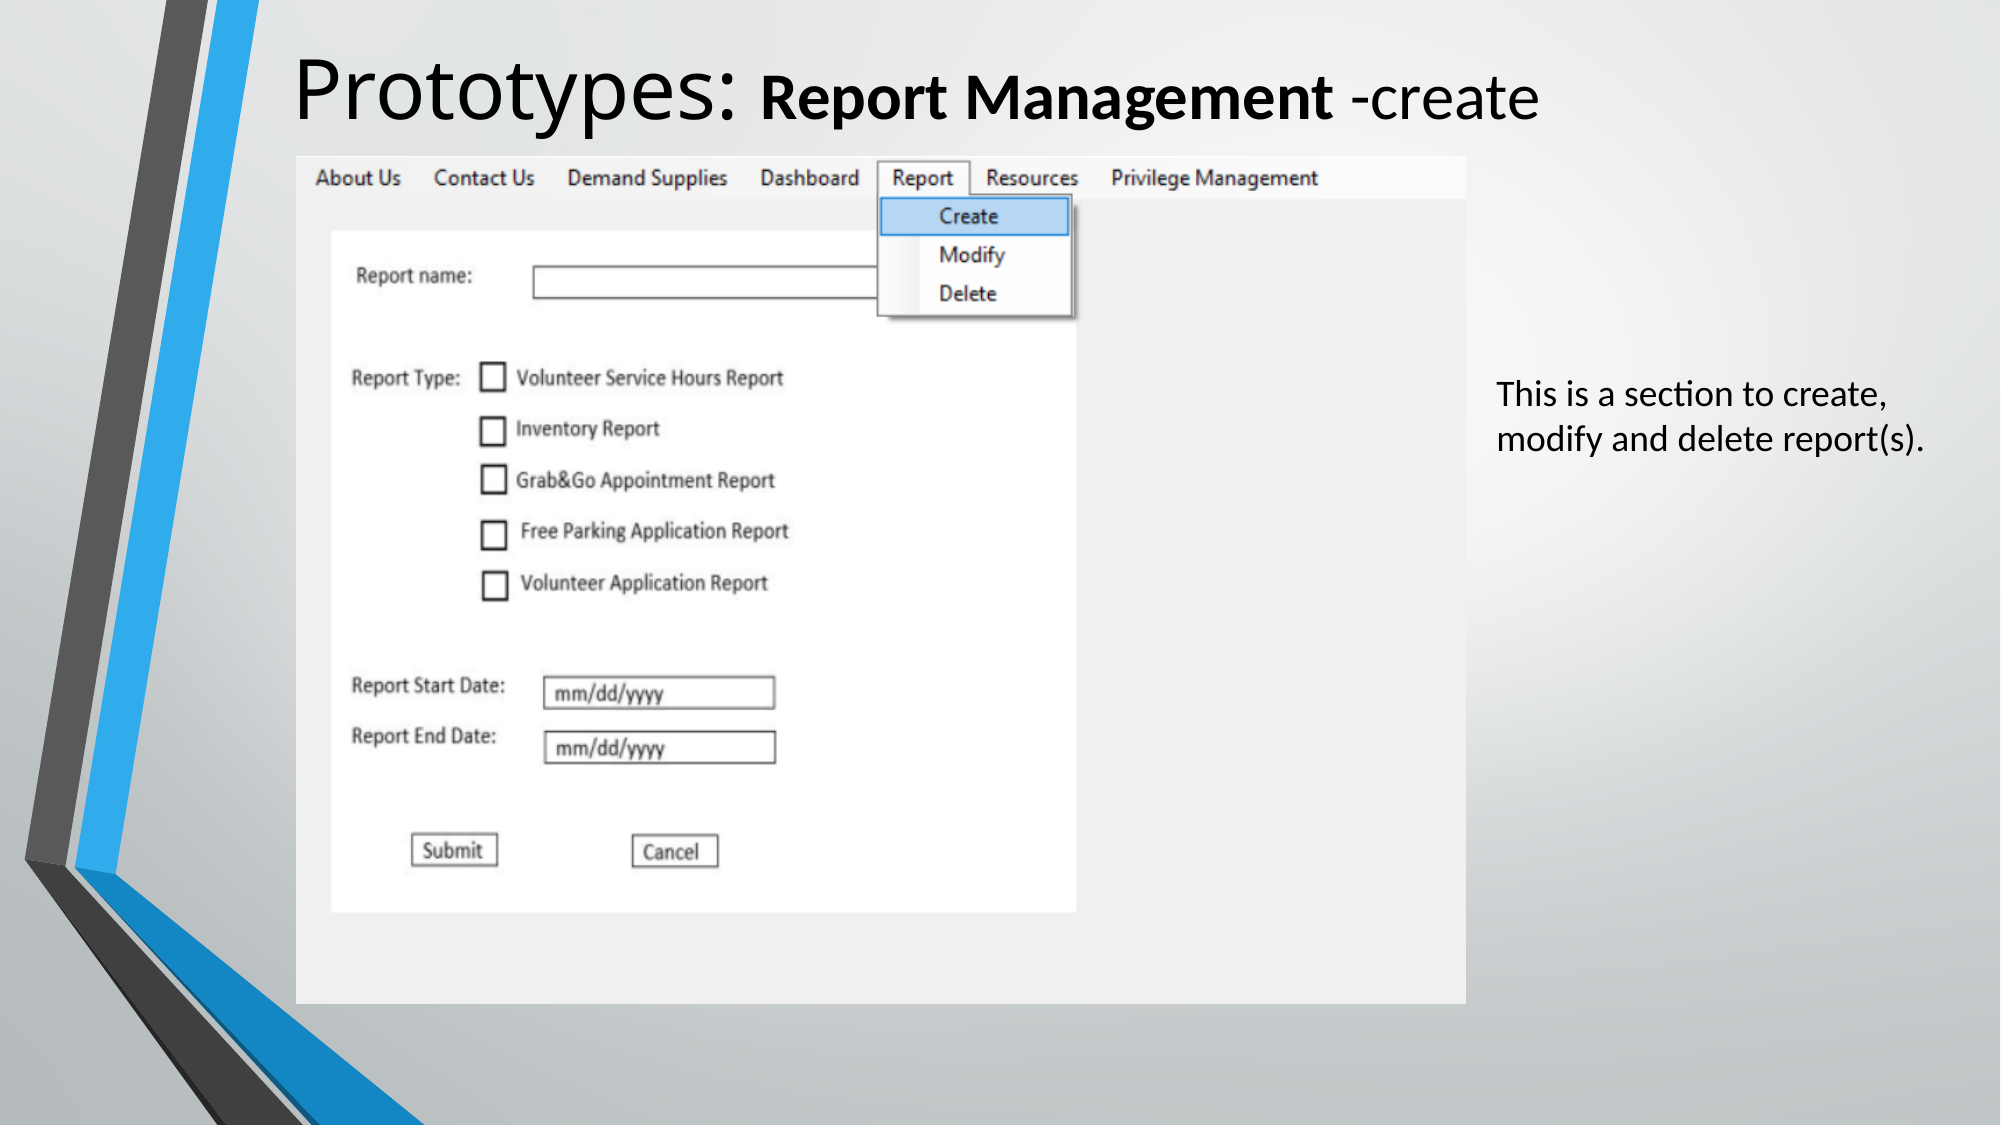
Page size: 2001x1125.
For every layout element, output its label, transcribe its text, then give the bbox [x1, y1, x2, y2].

text_box This is a section to create, modify and delete report(s). [1481, 271, 1981, 467]
title Prototypes: Report Management -create [277, 16, 1884, 156]
picture [296, 156, 1467, 1004]
